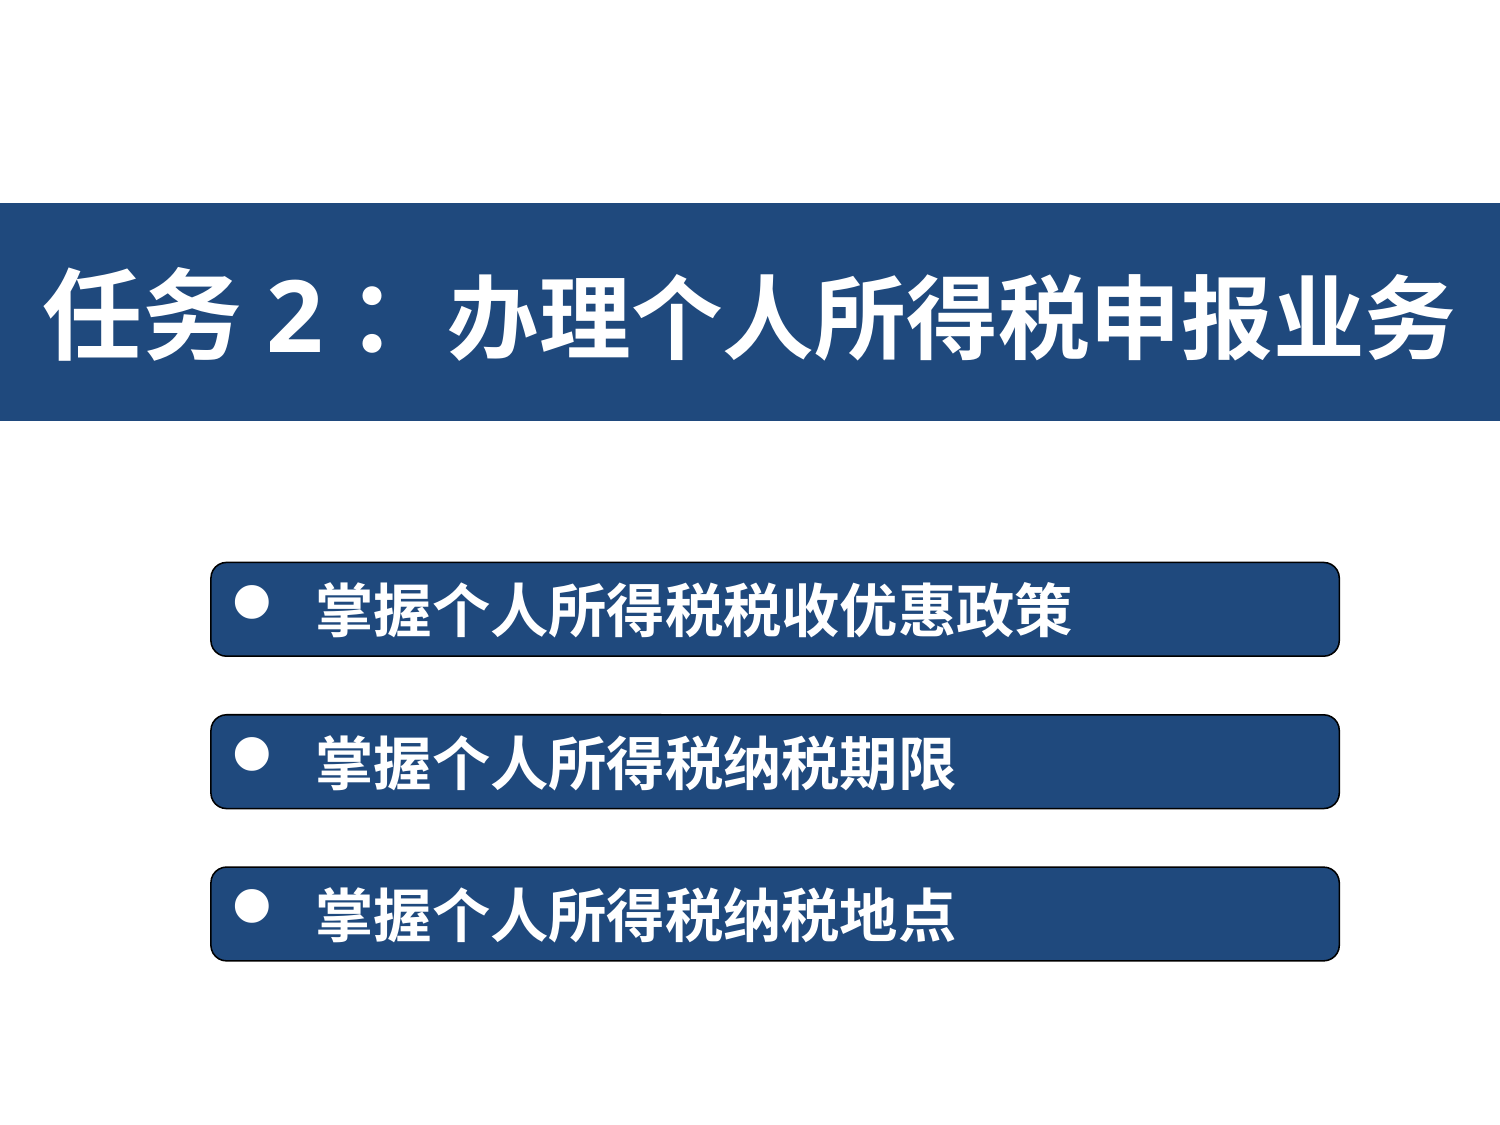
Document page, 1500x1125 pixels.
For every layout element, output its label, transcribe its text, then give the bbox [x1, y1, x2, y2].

title 任务2：办理个人所得税申报业务 [0, 202, 1500, 422]
text_box 掌握个人所得税税收优惠政策 [210, 562, 1340, 657]
text_box 掌握个人所得税纳税期限 [210, 714, 1340, 809]
text_box 掌握个人所得税纳税地点 [210, 867, 1340, 961]
